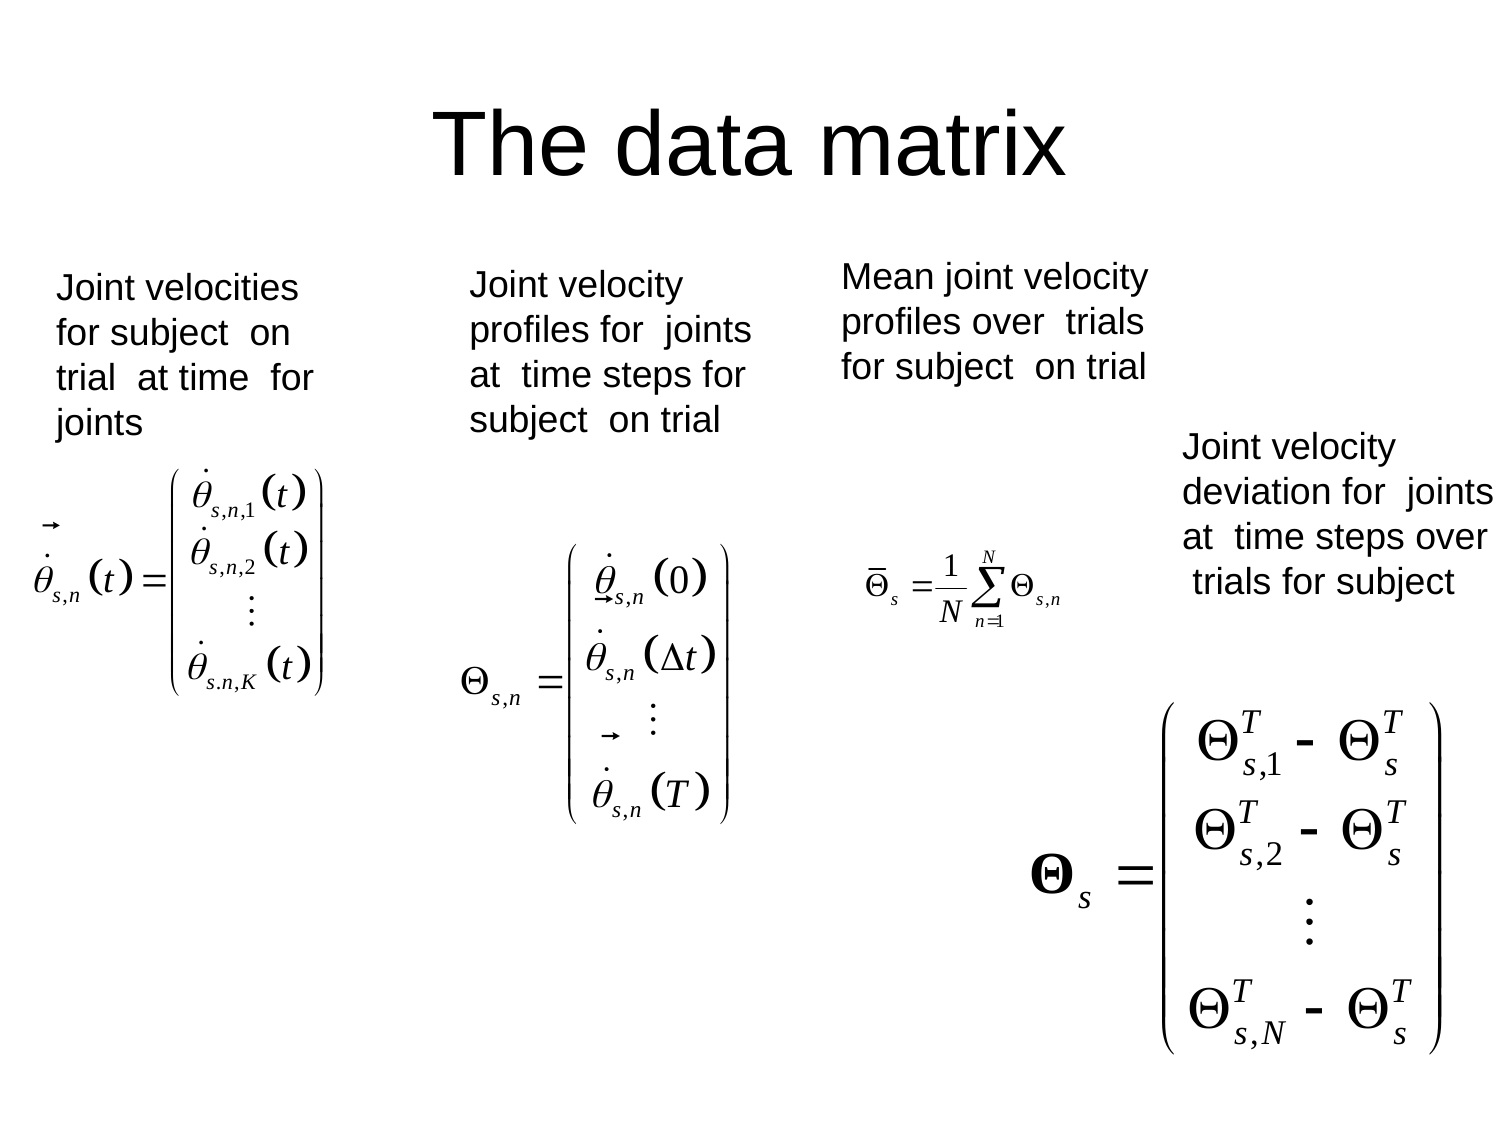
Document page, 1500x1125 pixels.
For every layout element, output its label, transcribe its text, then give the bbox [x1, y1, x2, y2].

title The data matrix [75, 45, 1425, 233]
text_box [1021, 689, 1460, 1068]
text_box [860, 541, 1070, 636]
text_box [27, 461, 335, 705]
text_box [454, 535, 741, 834]
